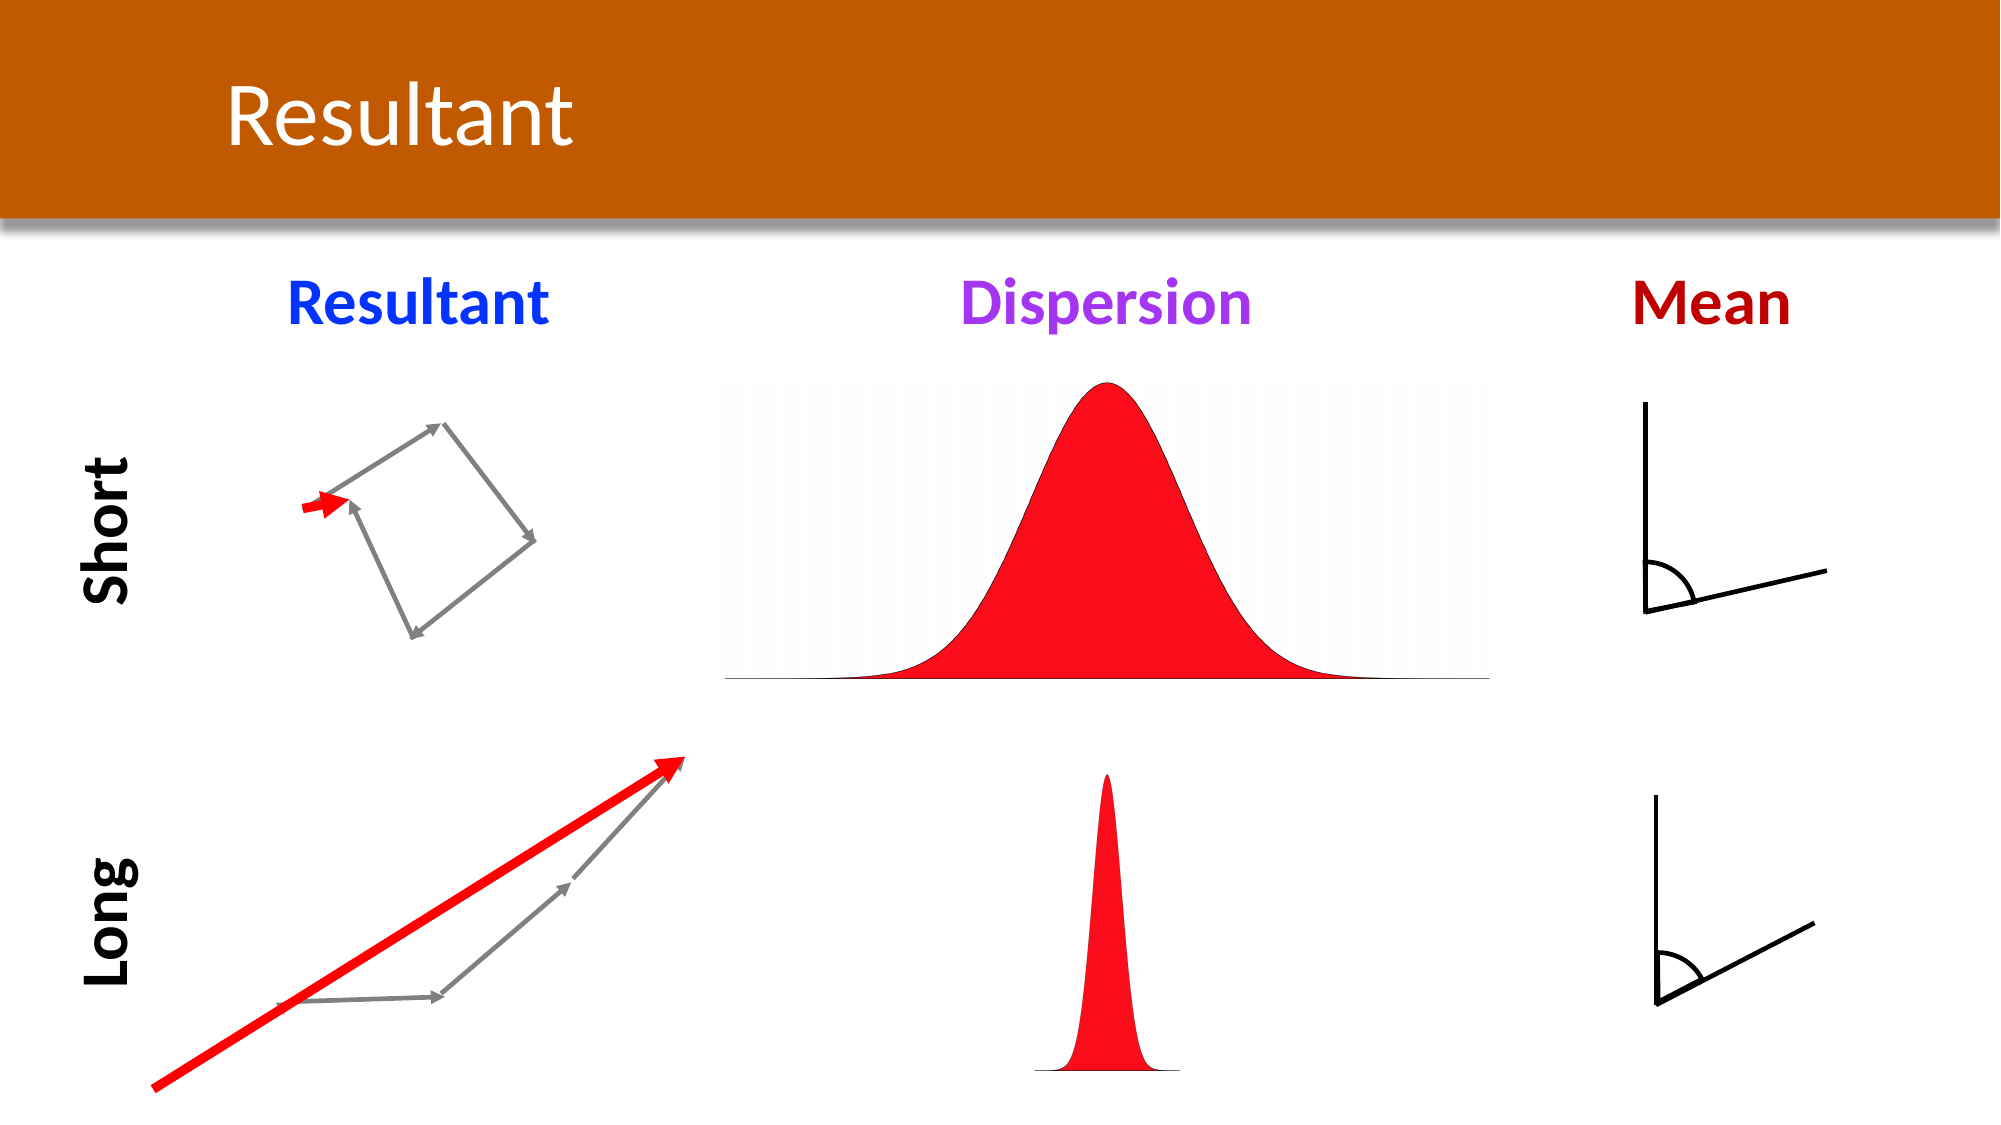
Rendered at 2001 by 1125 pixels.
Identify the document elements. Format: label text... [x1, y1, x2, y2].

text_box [1596, 401, 1828, 661]
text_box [153, 756, 685, 1090]
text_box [302, 423, 536, 640]
text_box Dispersion [945, 250, 1268, 345]
text_box [0, 0, 2000, 219]
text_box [1608, 794, 1815, 1052]
text_box Short [53, 347, 148, 716]
text_box Mean [1616, 250, 1807, 345]
picture [1033, 768, 1181, 1078]
text_box Resultant [210, 17, 2000, 201]
picture [720, 377, 1494, 686]
text_box Long [53, 739, 148, 1107]
text_box Resultant [272, 250, 566, 345]
